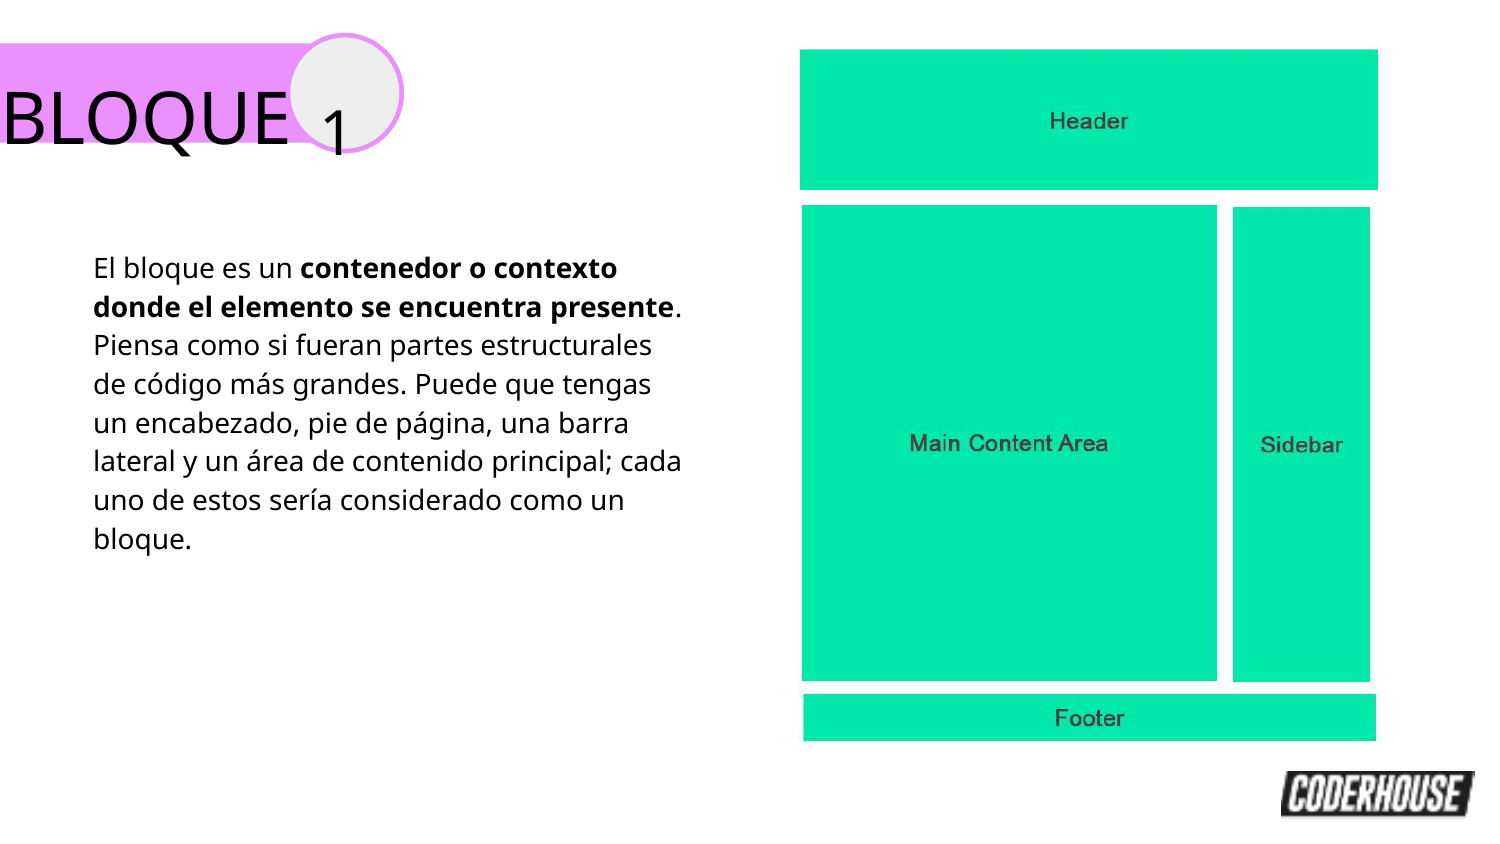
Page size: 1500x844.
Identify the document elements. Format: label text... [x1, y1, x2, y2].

text_box BLOQUE [0, 43, 314, 143]
text_box 1 [287, 35, 402, 152]
picture [783, 30, 1397, 756]
picture [1281, 771, 1476, 819]
text_box El bloque es un contenedor o contexto donde el elemento se encuentra presente. Piensa como si fueran partes estructurales de código más grandes. Puede que tengas un encabezado, pie de página, una barra lateral y un área de contenido principal; cada uno de estos sería considerado como un bloque. [78, 230, 706, 732]
